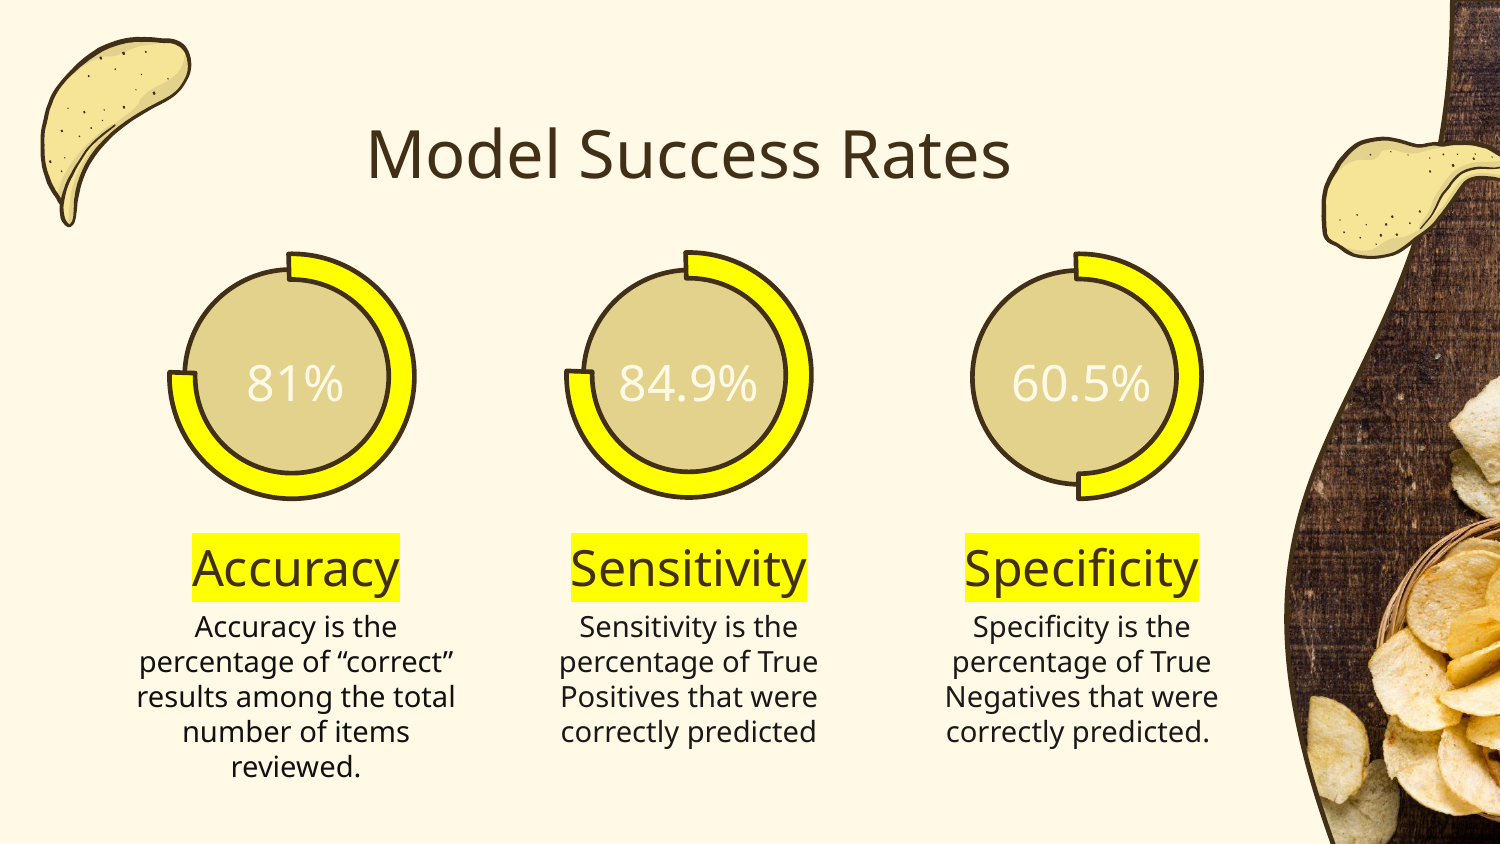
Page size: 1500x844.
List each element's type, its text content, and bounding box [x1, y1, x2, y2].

text_box [566, 252, 812, 498]
text_box [1075, 253, 1202, 499]
text_box [204, 415, 380, 473]
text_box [1321, 136, 1500, 260]
subtitle Sensitivity [510, 530, 868, 604]
subtitle Accuracy is the percentage of “correct” results among the total number of items reviewed. [117, 604, 475, 793]
title 81% [181, 348, 388, 415]
text_box [979, 415, 1168, 485]
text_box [0, 65, 209, 176]
subtitle Sensitivity is the percentage of True Positives that were correctly predicted [510, 604, 868, 793]
title 84.9% [574, 348, 785, 415]
text_box [587, 270, 781, 348]
text_box [169, 253, 415, 499]
picture [1289, 0, 1500, 844]
title 60.5% [967, 348, 1176, 415]
subtitle Specificity is the percentage of True Negatives that were correctly predicted. [903, 604, 1261, 793]
subtitle Accuracy [117, 530, 475, 604]
title Model Success Rates [117, 97, 1261, 191]
subtitle Specificity [903, 530, 1261, 604]
text_box [188, 269, 384, 348]
text_box [976, 270, 1171, 348]
text_box [602, 415, 776, 471]
